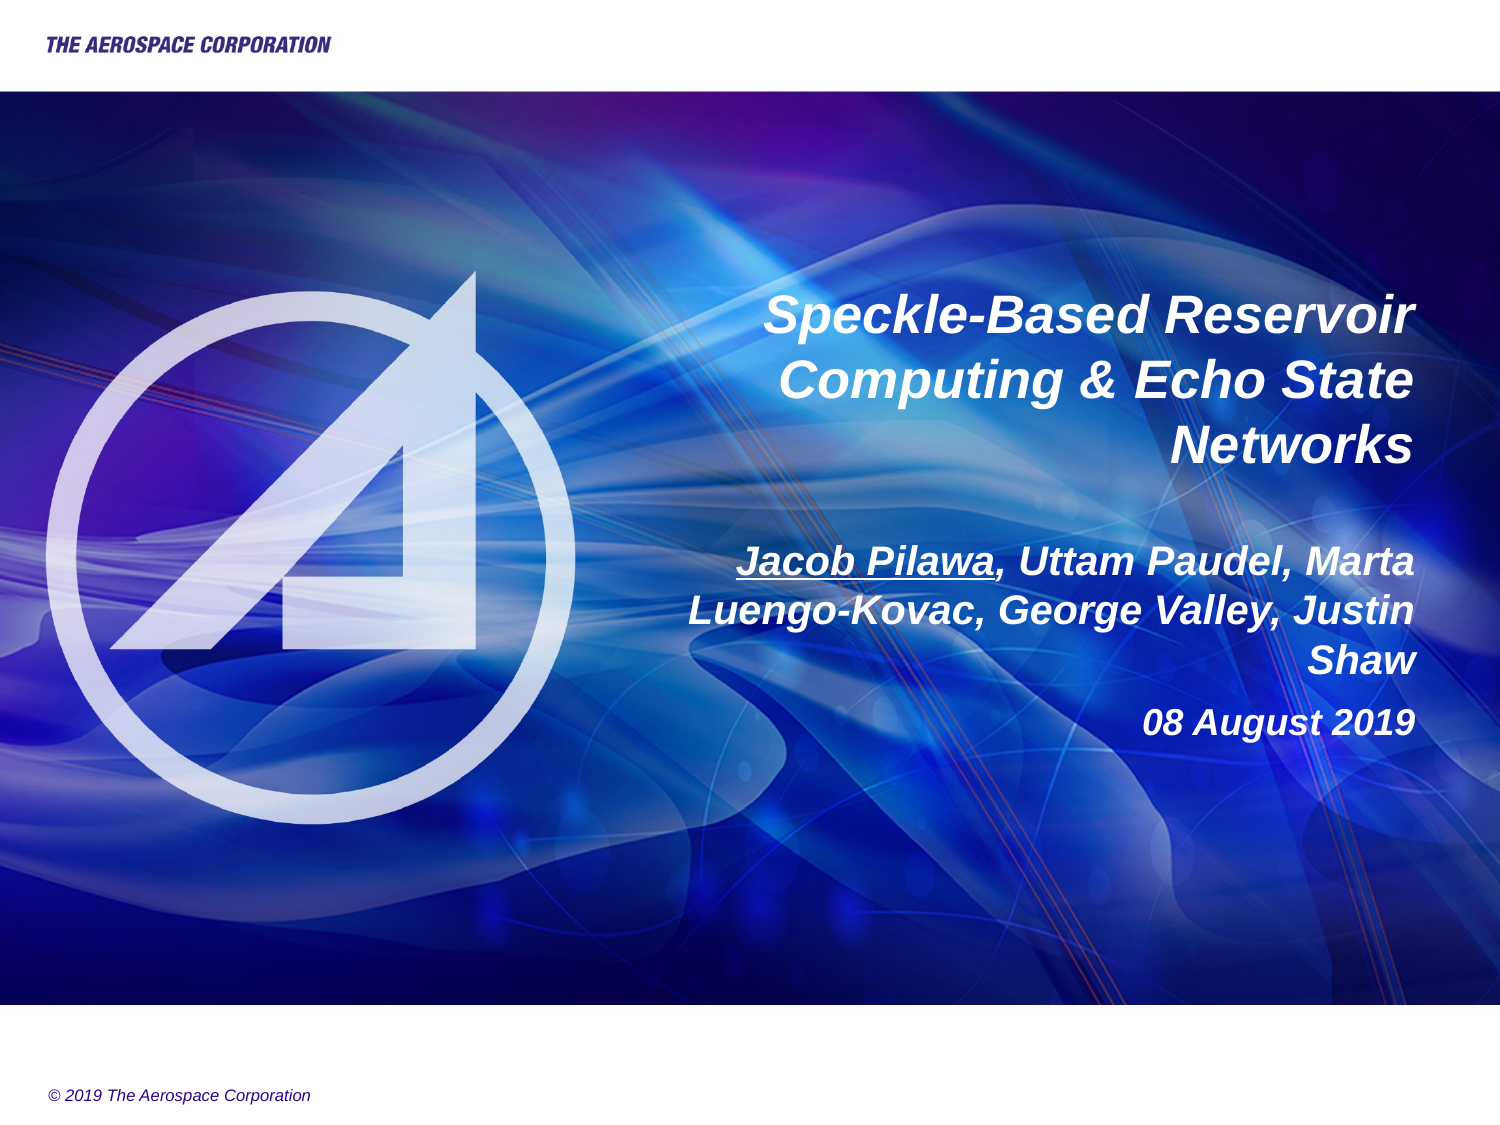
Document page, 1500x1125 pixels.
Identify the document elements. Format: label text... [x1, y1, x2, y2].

picture [0, 0, 1500, 1125]
list 08 August 2019 [593, 690, 1431, 766]
subtitle Jacob Pilawa, Uttam Paudel, Marta Luengo-Kovac, George Valley, Justin Shaw [593, 526, 1431, 690]
title Speckle-Based Reservoir Computing & Echo State Networks [525, 272, 1431, 476]
